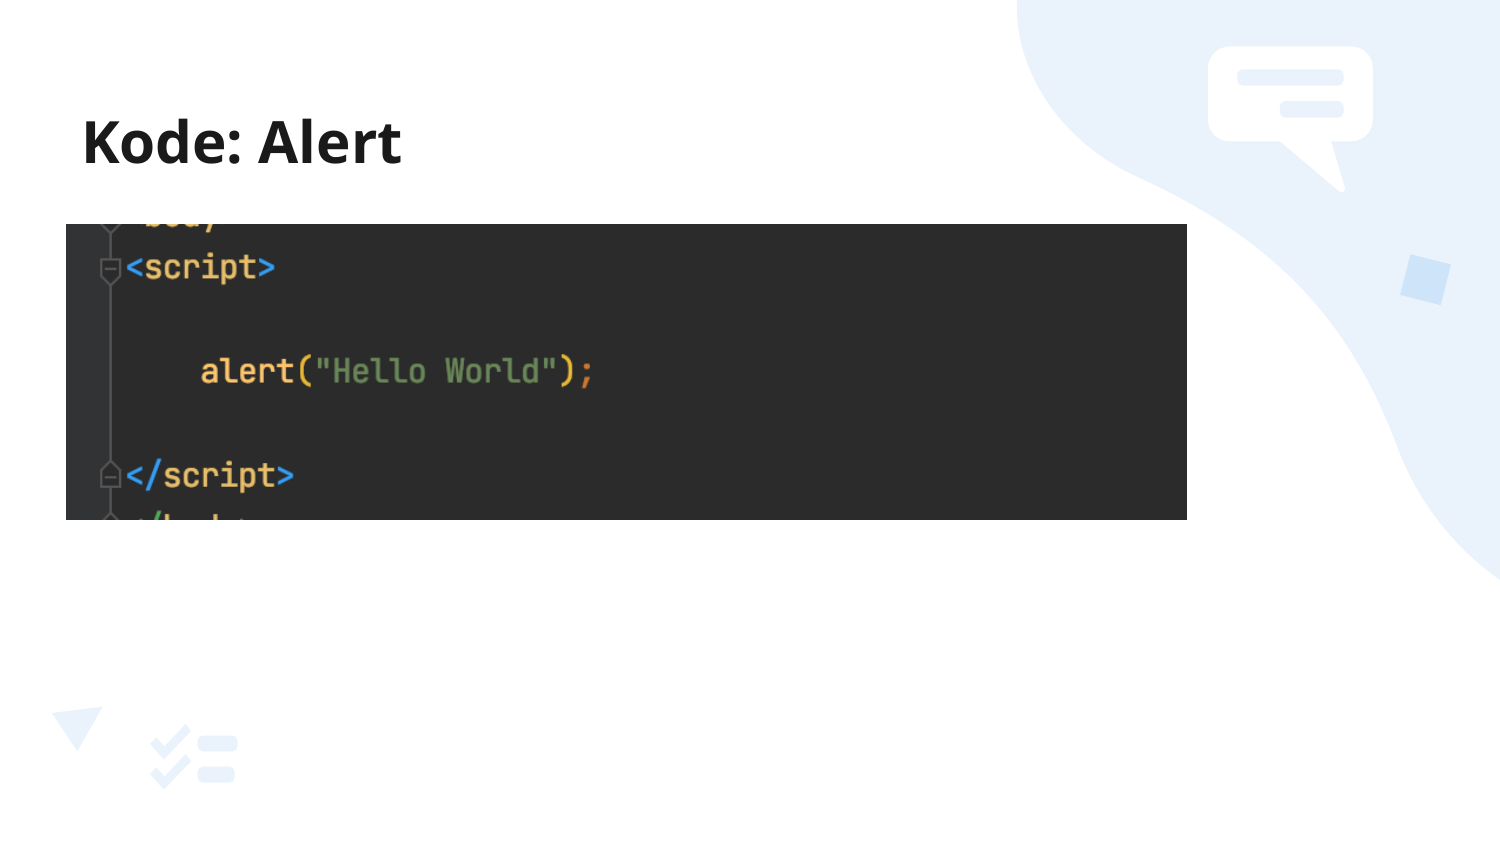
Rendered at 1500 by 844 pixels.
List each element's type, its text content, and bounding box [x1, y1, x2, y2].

text_box [1193, 249, 1500, 325]
title Kode: Alert [66, 79, 1030, 193]
picture [65, 224, 1188, 520]
